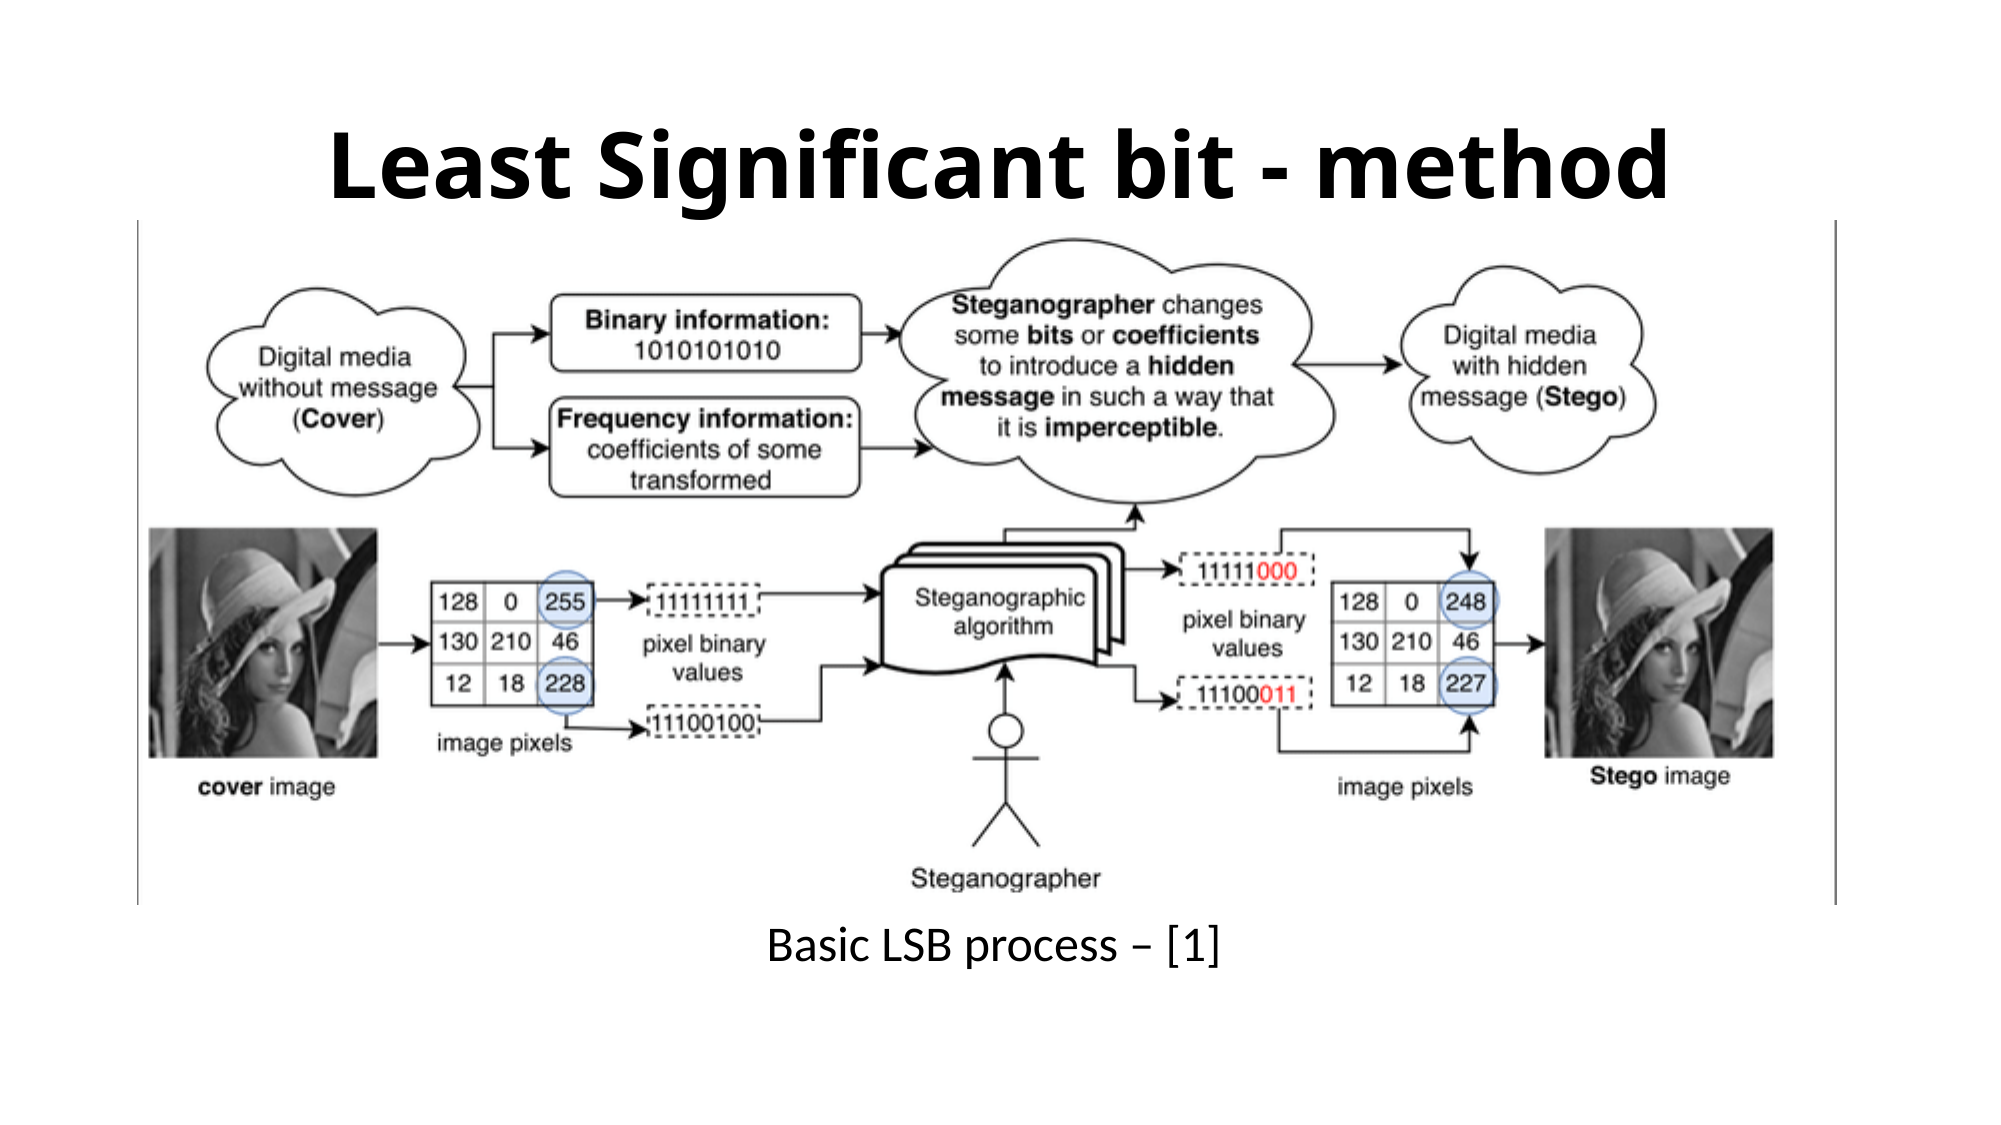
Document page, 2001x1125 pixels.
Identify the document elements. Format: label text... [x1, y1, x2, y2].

title Least Significant bit - method [137, 59, 1863, 278]
text_box Basic LSB process – [1] [751, 905, 1248, 979]
picture [137, 220, 1837, 905]
